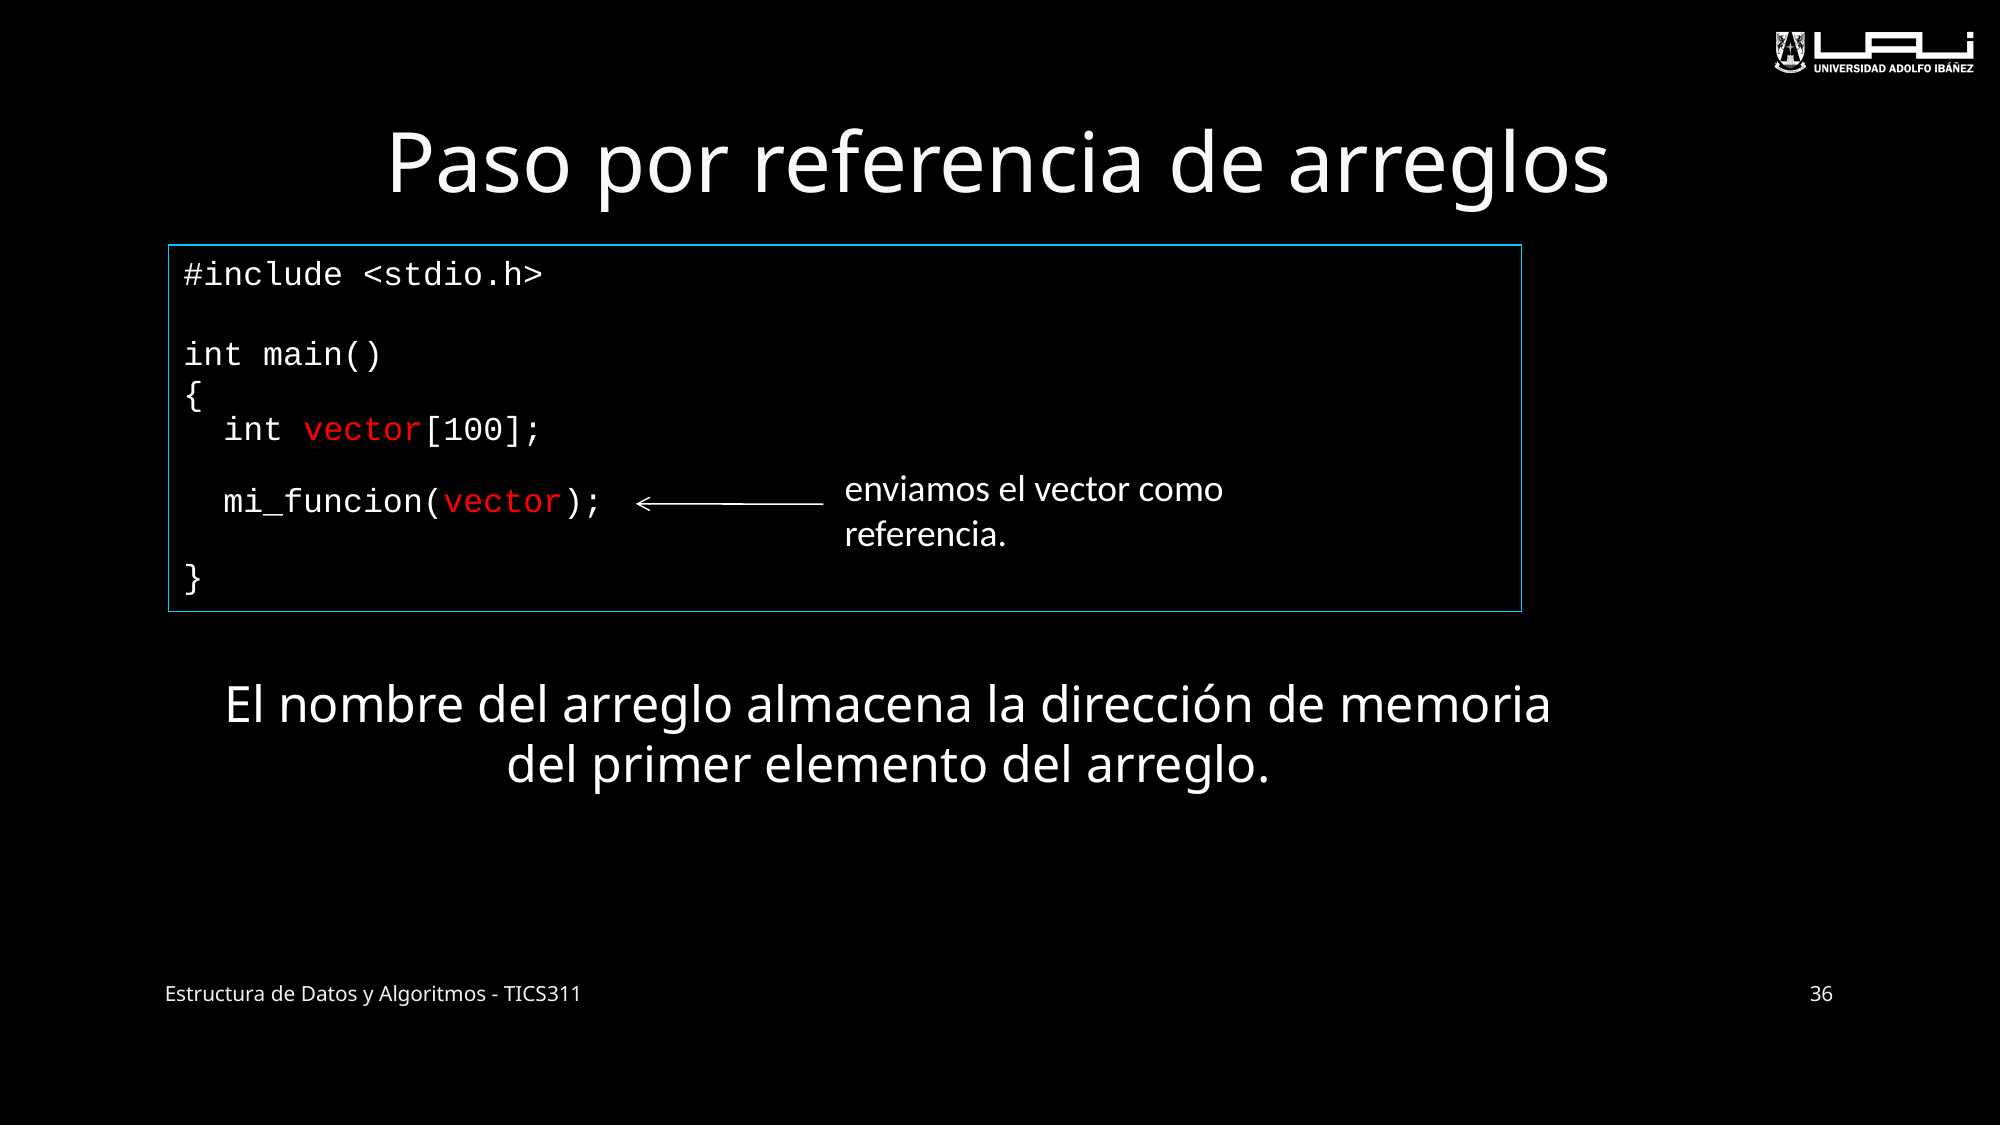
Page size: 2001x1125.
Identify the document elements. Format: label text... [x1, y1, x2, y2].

slide_number 36 [1724, 965, 1849, 1025]
picture [1748, 5, 2000, 100]
footer Estructura de Datos y Algoritmos - TICS311 [149, 965, 1245, 1025]
text_box enviamos el vector como referencia. [829, 456, 1324, 562]
title Paso por referencia de arreglos [149, 99, 1849, 260]
text_box #include <stdio.h> int main() { int vector[100]; mi_funcion(vector); } [168, 244, 1522, 612]
text_box El nombre del arreglo almacena la dirección de memoria del primer elemento del arreglo. [206, 665, 1572, 801]
